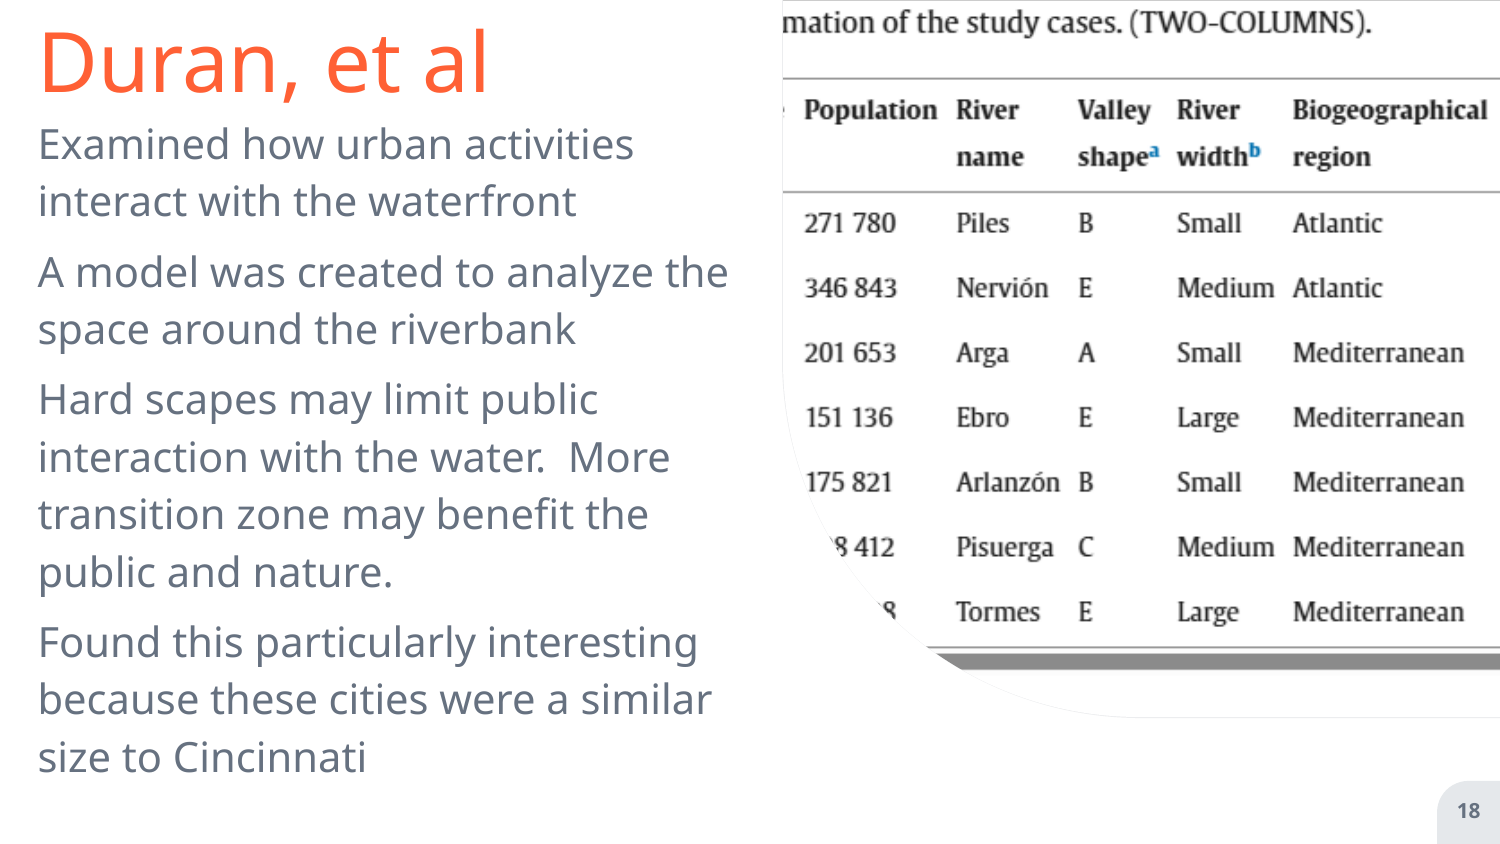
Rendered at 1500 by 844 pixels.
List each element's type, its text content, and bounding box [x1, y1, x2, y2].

picture [782, 0, 1500, 718]
slide_number 18 [1437, 780, 1500, 844]
title Duran, et al [37, 17, 777, 111]
list Examined how urban activities interact with the waterfront A model was created to analyze the space around the riverbank Hard scapes may limit public interaction with the water. More transition zone may benefit the public and nature. Found this particularly interesting because these cities were a similar size to Cincinnati [37, 110, 731, 802]
